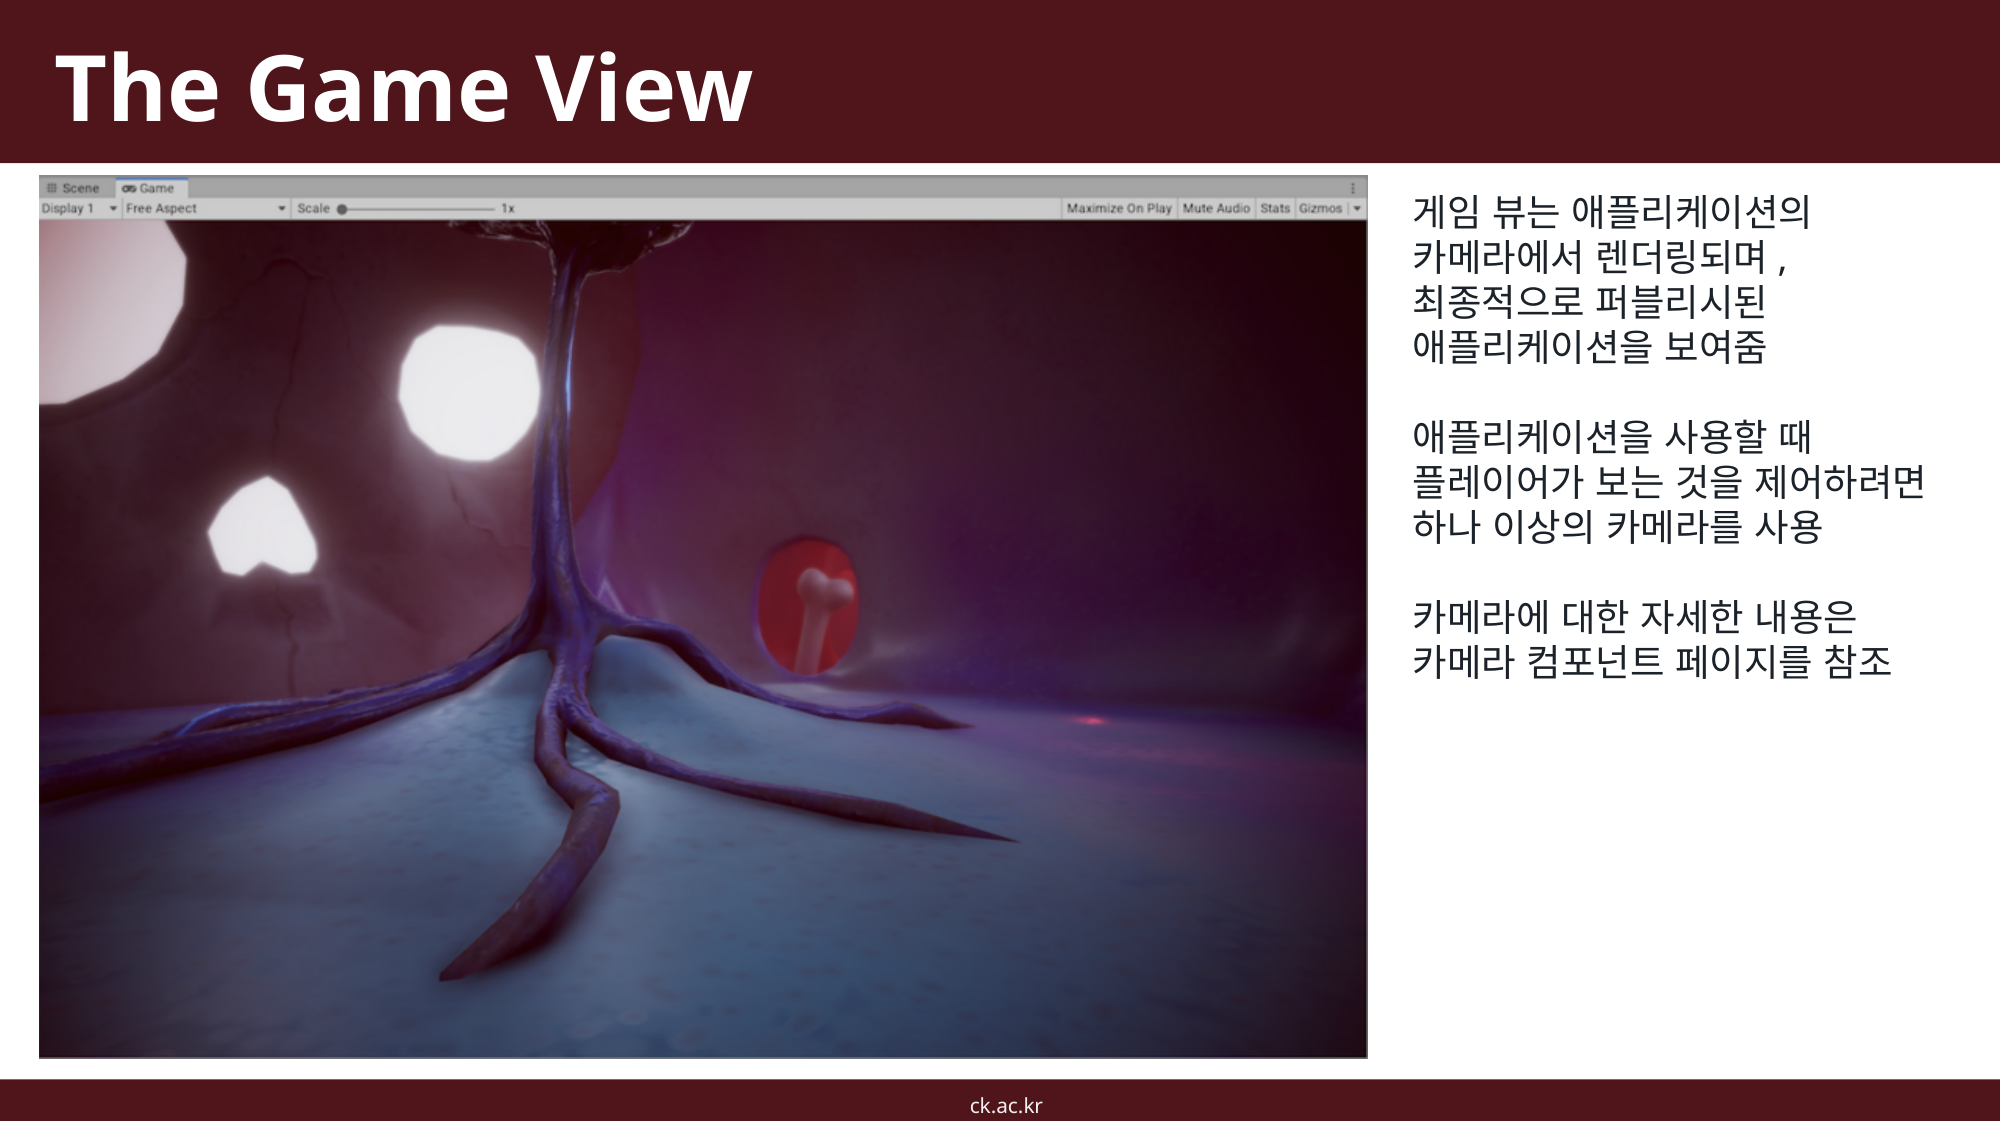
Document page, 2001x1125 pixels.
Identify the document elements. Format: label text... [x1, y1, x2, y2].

picture [39, 175, 1368, 1059]
text_box 게임 뷰는 애플리케이션의 카메라에서 렌더링되며, 최종적으로 퍼블리시된 애플리케이션을 보여줌 애플리케이션을 사용할 때 플레이어가 보는 것을 제어하려면 하나 이상의 카메라를 사용 카메라에 대한 자세한 내용은 카메라 컴포넌트 페이지를 참조 [1398, 181, 1978, 691]
title The Game View [39, 34, 1978, 149]
footer ck.ac.kr [949, 1084, 1064, 1125]
